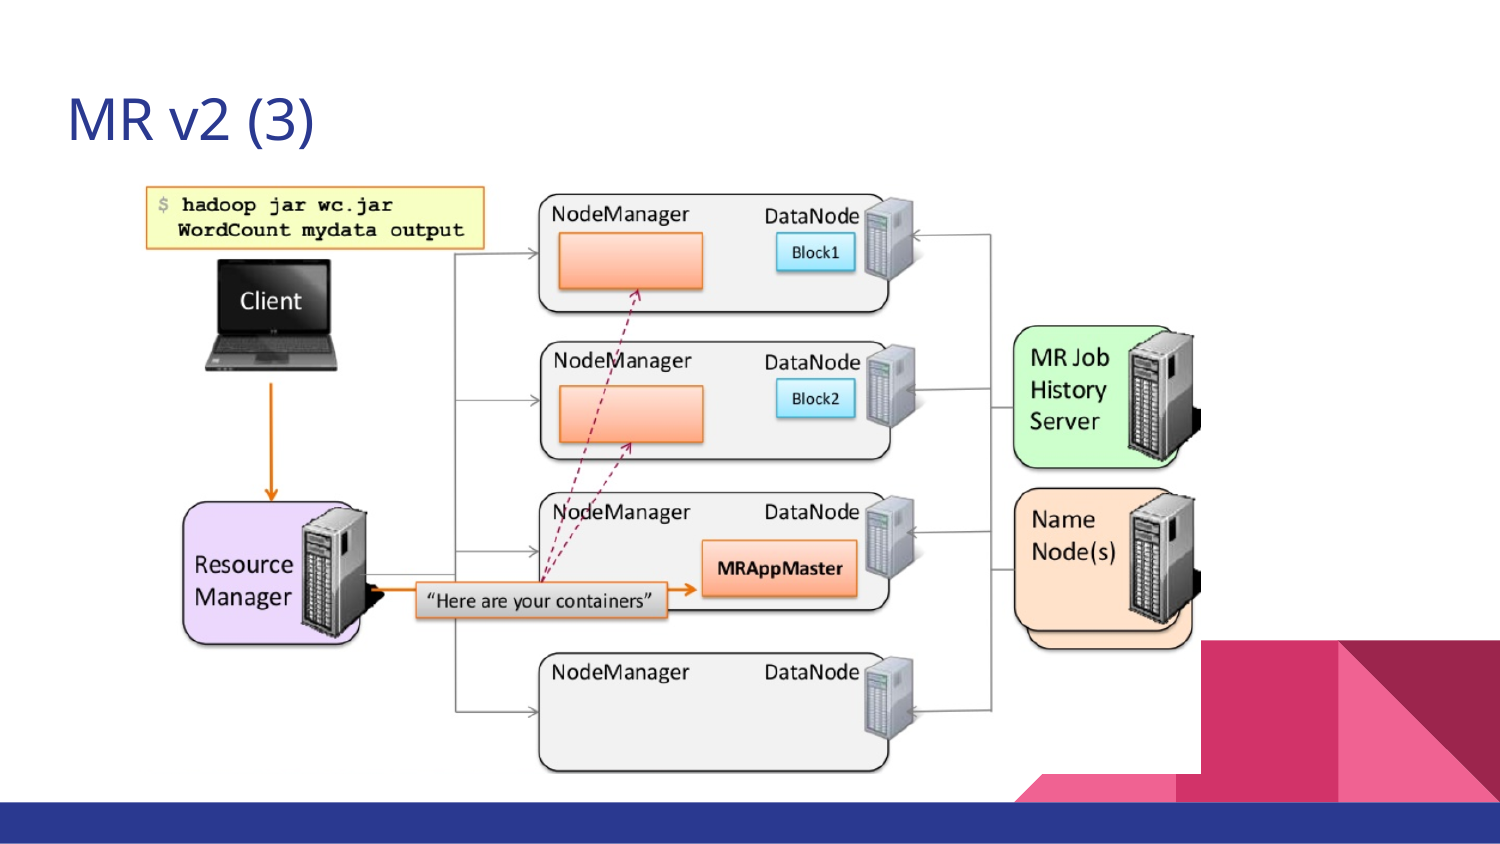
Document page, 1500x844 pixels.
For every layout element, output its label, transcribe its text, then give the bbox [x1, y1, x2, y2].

title MR v2 (3) [50, 66, 1450, 168]
picture [139, 177, 1201, 774]
table_cell [1031, 781, 1176, 785]
